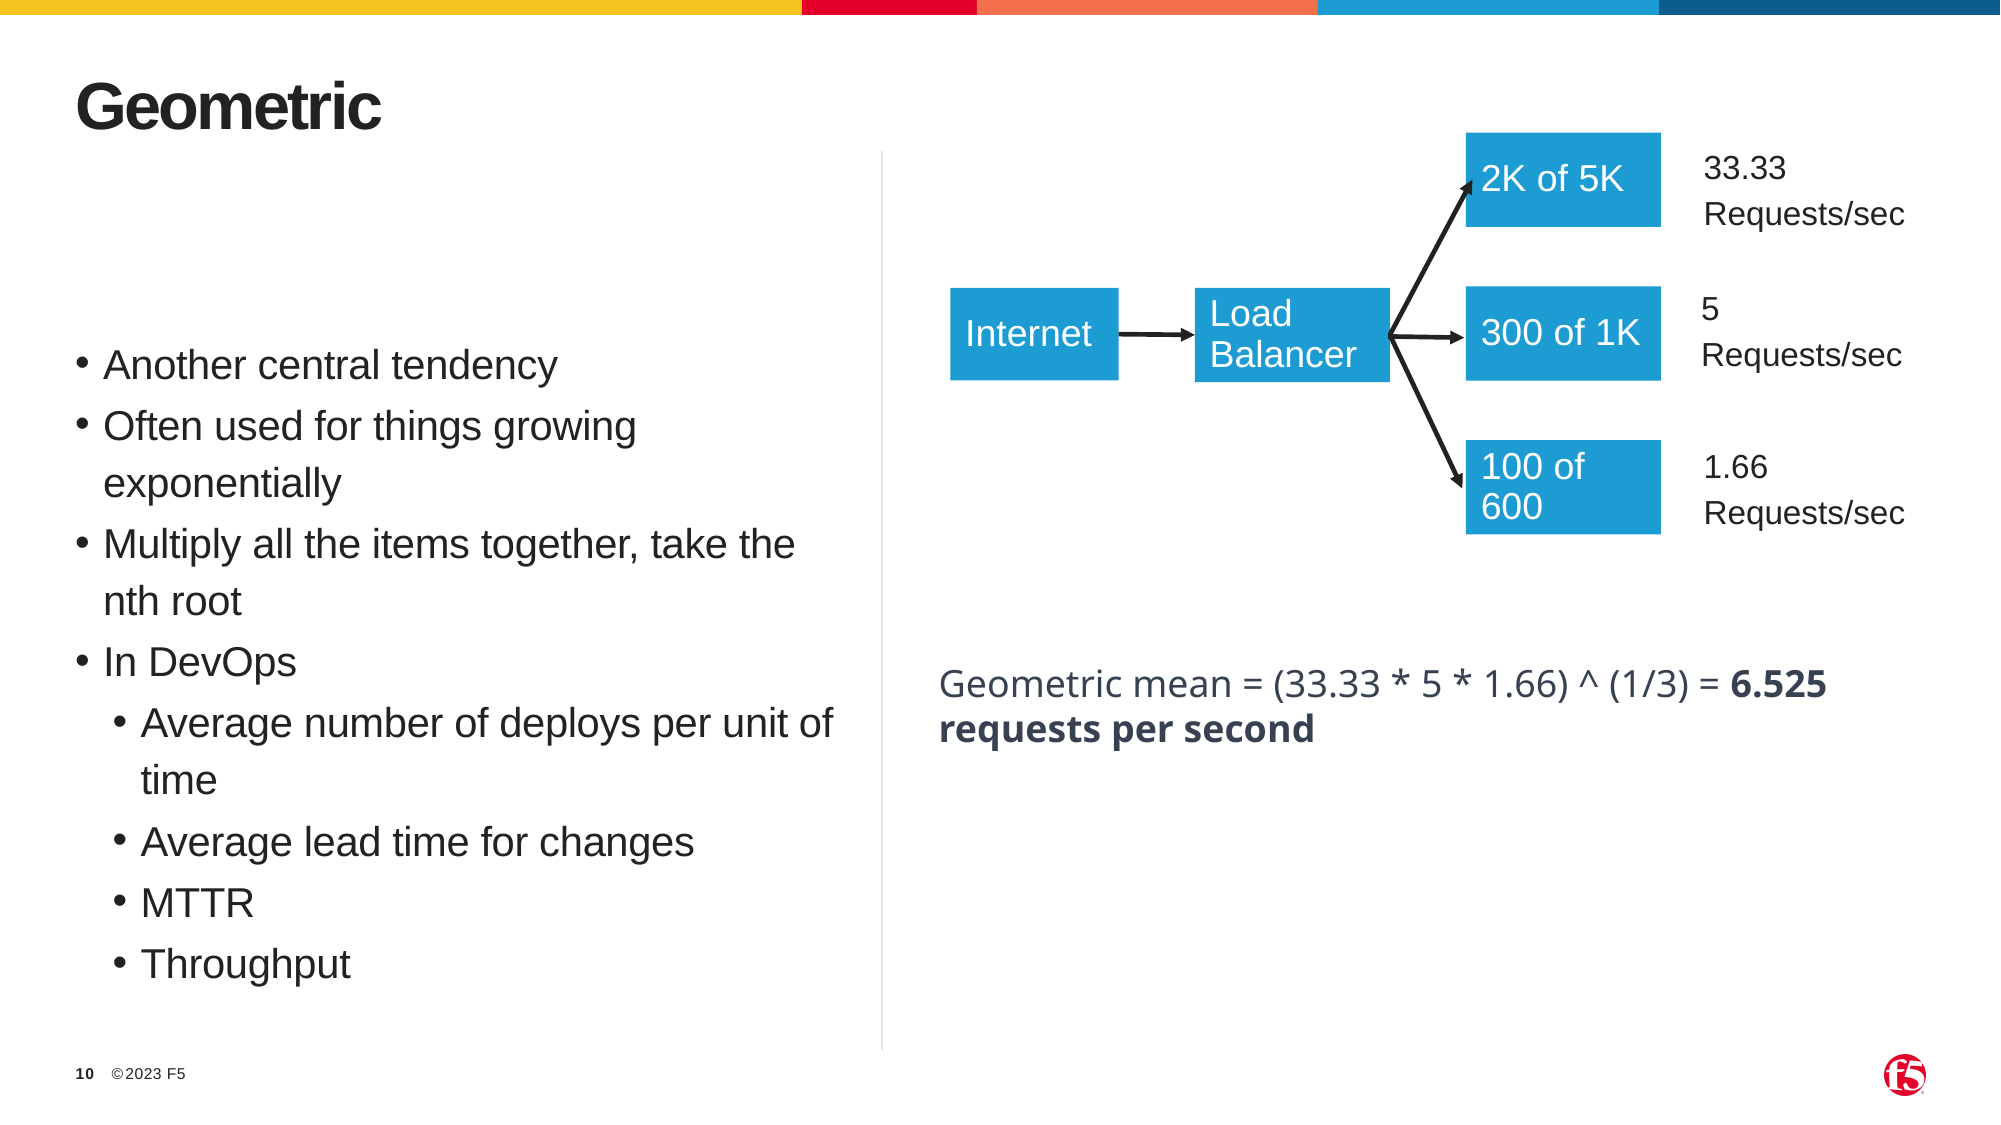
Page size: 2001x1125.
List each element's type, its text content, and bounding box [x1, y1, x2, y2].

title Geometric [75, 75, 1925, 152]
text_box Load Balancer [1194, 287, 1389, 383]
text_box Geometric mean = (33.33 * 5 * 1.66) ^ (1/3) = 6.525 requests per second [923, 652, 1925, 758]
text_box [1389, 179, 1473, 335]
text_box 2K of 5K [1465, 131, 1662, 228]
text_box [1389, 334, 1463, 489]
list Another central tendency Often used for things growing exponentially Multiply all the items together, take the nth root In DevOps Average number of deploys per unit of time Average lead time for changes MTTR Throughput [75, 322, 849, 996]
text_box 33.33 Requests/sec [1703, 133, 1914, 227]
text_box 5 Requests/sec [1701, 274, 1912, 368]
picture [1884, 1054, 1926, 1096]
text_box 1.66 Requests/sec [1703, 432, 1914, 526]
text_box Internet [949, 287, 1120, 382]
text_box 300 of 1K [1465, 285, 1662, 382]
text_box 100 of 600 [1465, 439, 1662, 535]
